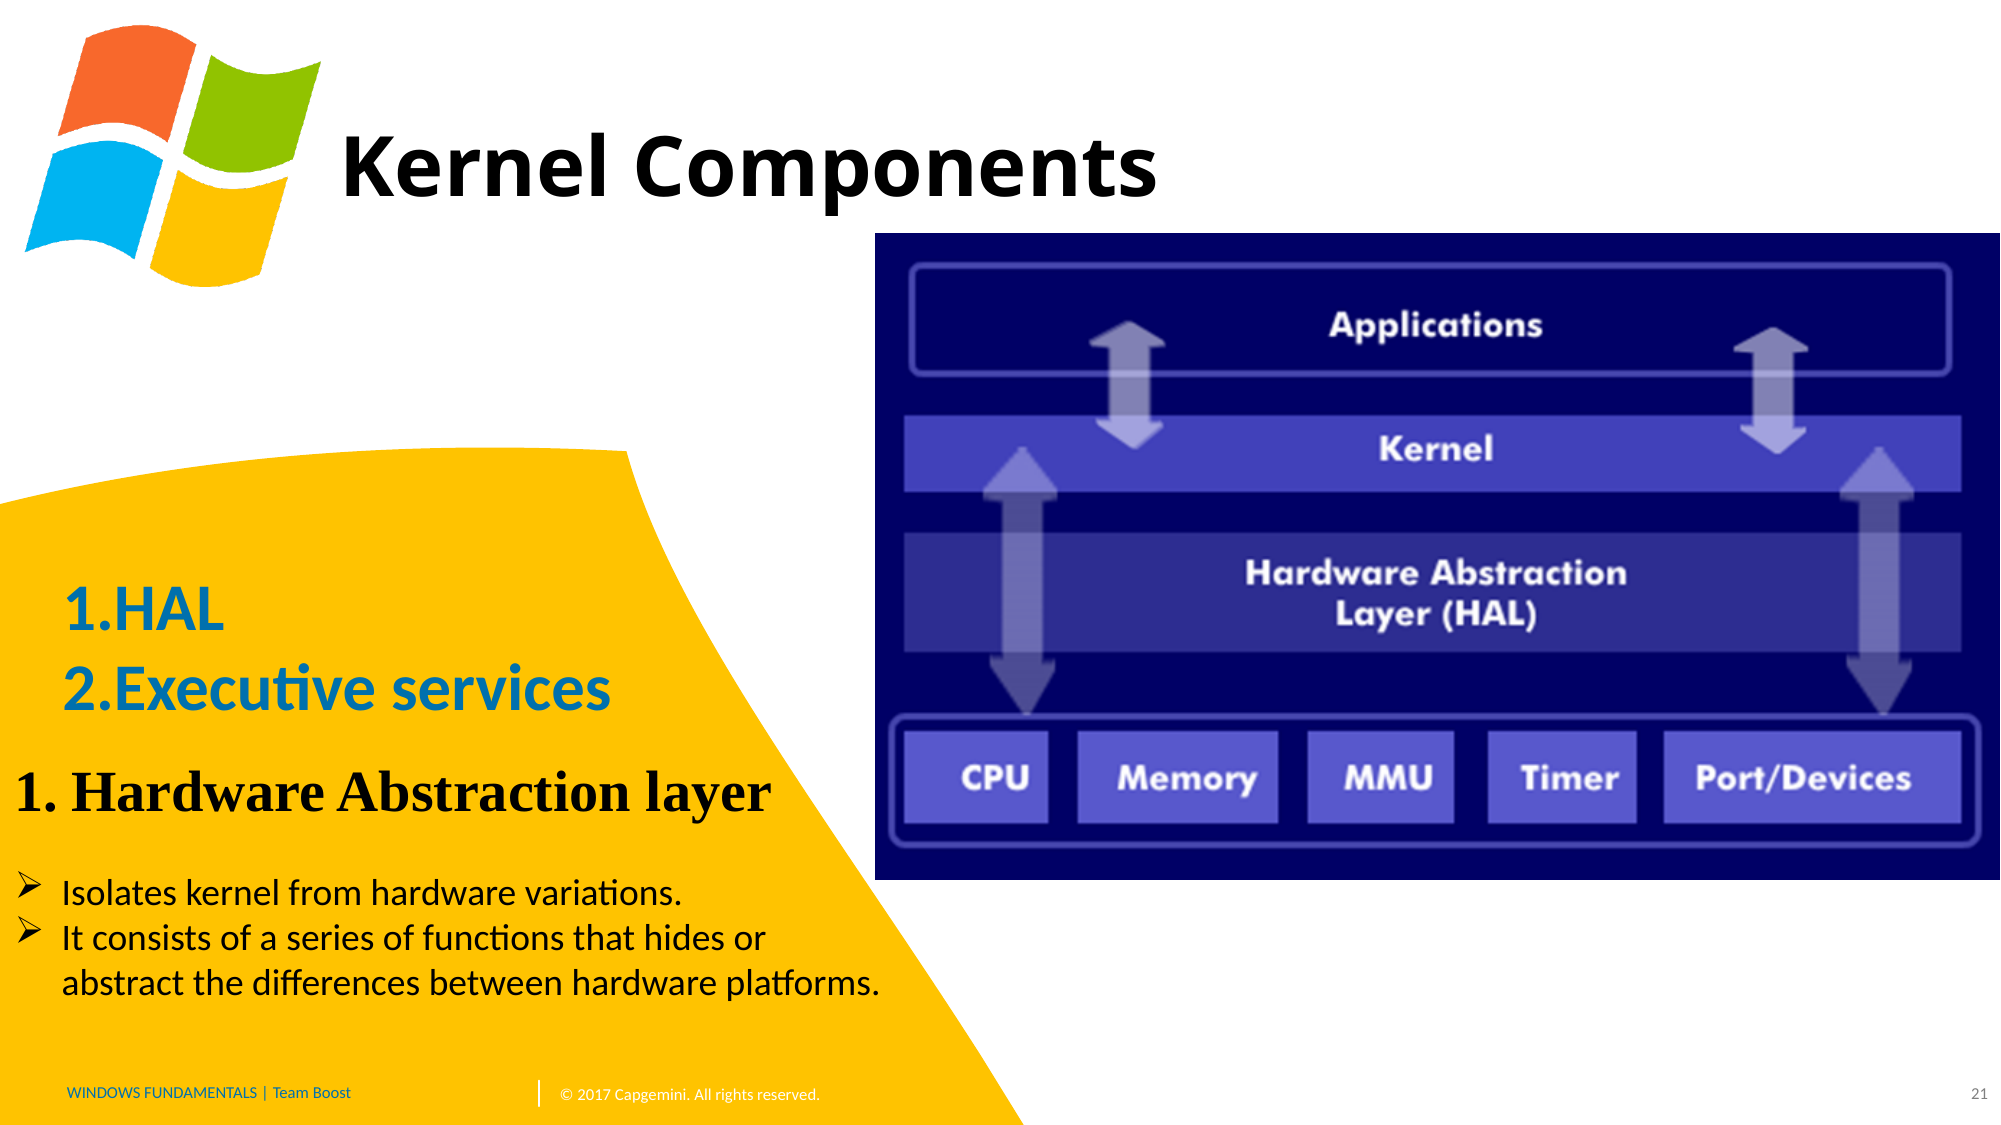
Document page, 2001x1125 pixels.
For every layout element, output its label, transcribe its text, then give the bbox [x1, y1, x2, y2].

title Kernel Components [339, 125, 1714, 267]
picture [24, 24, 327, 291]
text_box 1.HAL 2.Executive services [47, 556, 631, 732]
text_box Hardware Abstraction layer Isolates kernel from hardware variations. It consists of a series of functions that hides or abstract the differences between hardware platforms. [0, 745, 898, 1055]
picture [875, 233, 2000, 880]
